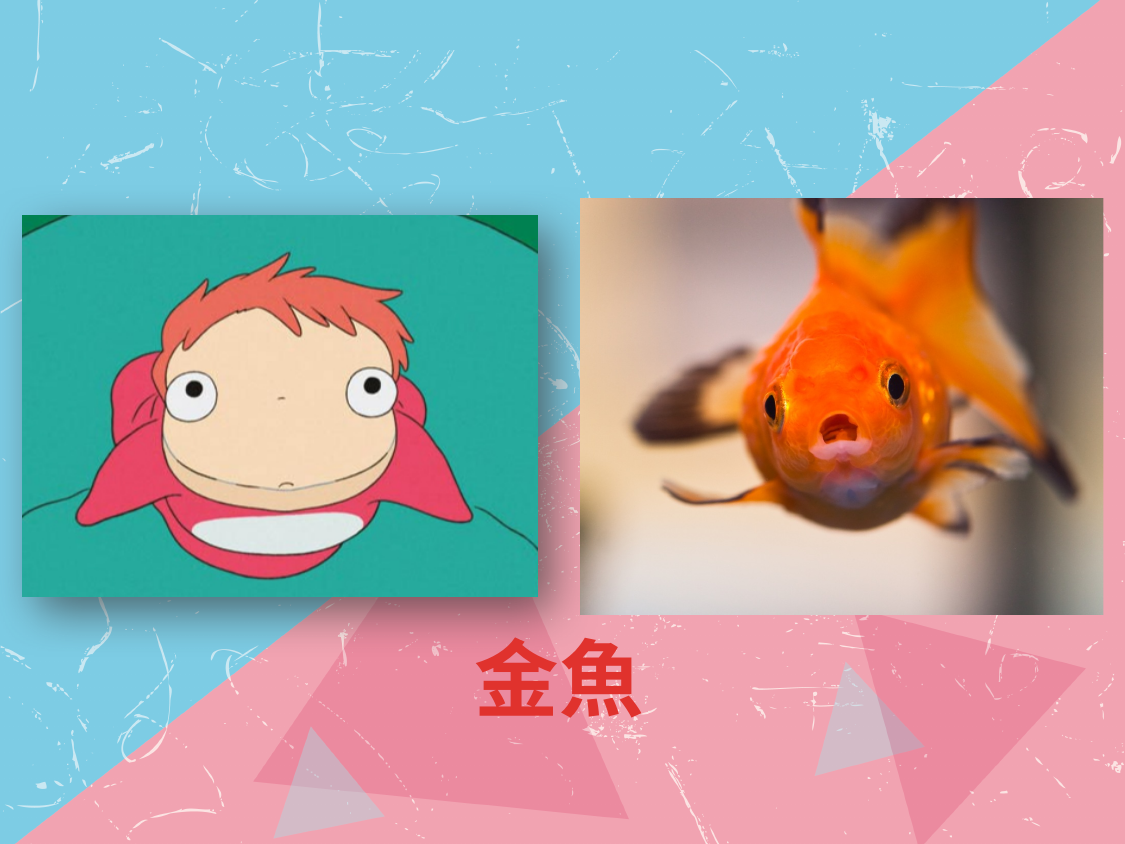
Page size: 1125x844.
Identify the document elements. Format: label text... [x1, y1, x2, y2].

picture [0, 0, 1125, 844]
text_box 金魚 [463, 620, 656, 734]
